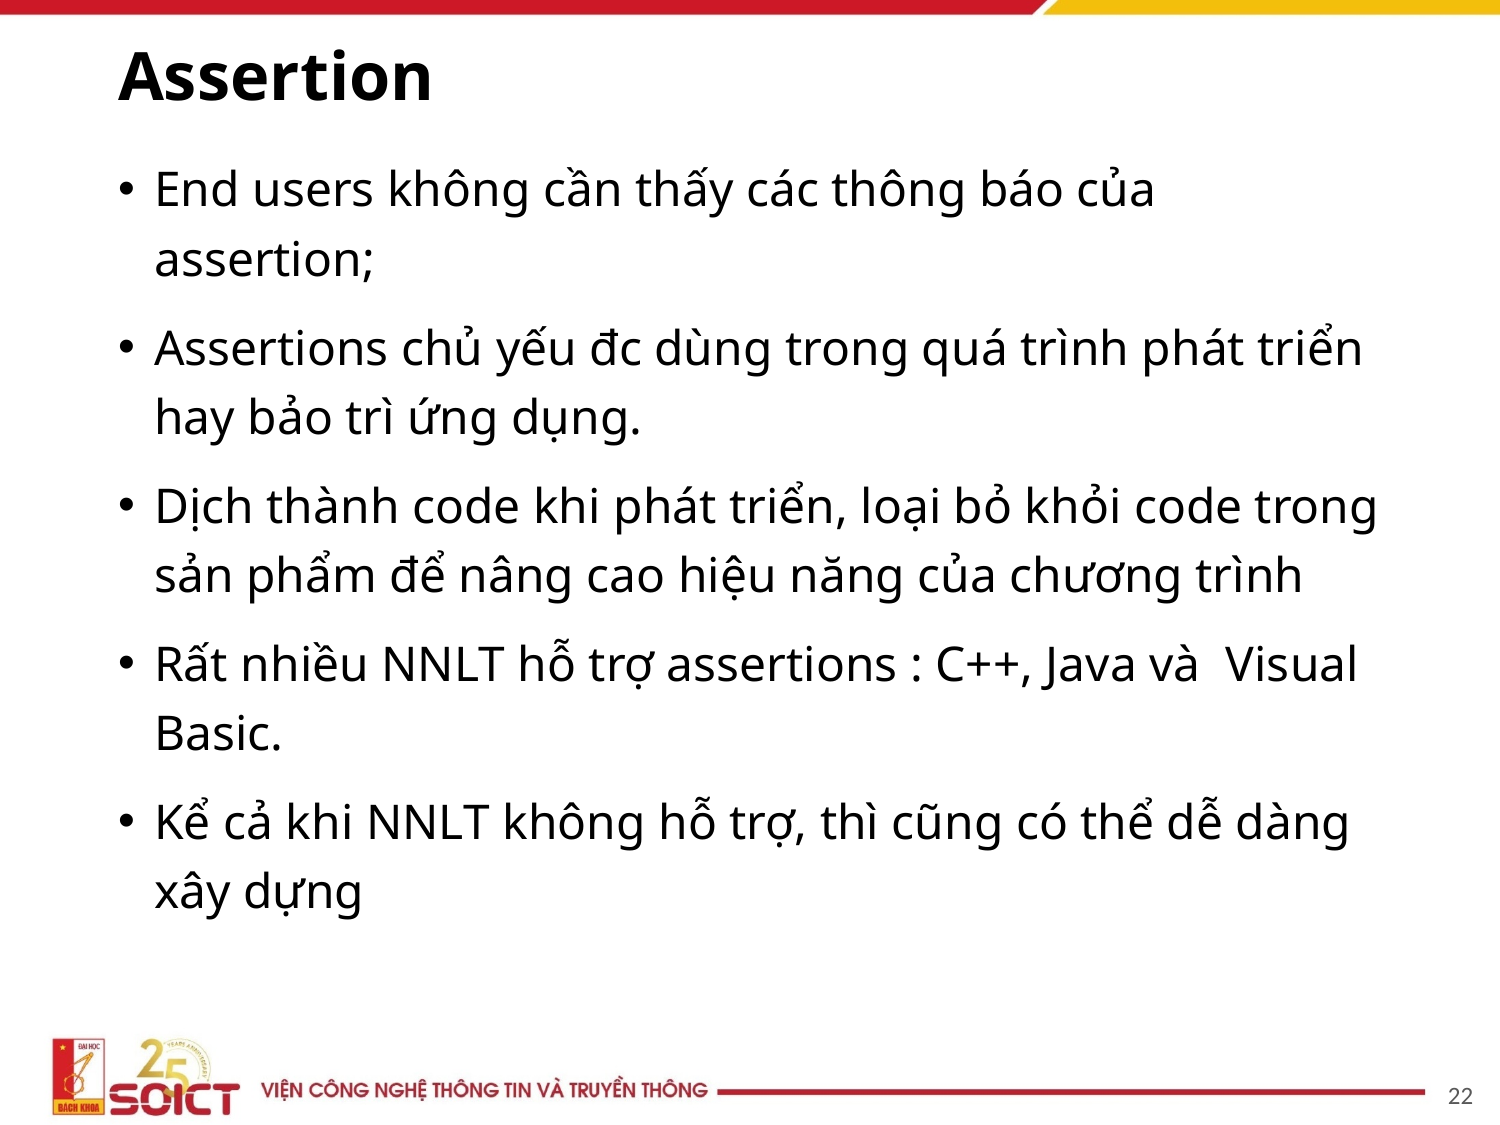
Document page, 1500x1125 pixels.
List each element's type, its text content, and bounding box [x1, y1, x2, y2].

slide_number 22 [1300, 1065, 1489, 1125]
title Assertion [103, 18, 1397, 139]
list End users không cần thấy các thông báo của assertion; Assertions chủ yếu đc dùng trong quá trình phát triển hay bảo trì ứng dụng. Dịch thành code khi phát triển, loại bỏ khỏi code trong sản phẩm để nâng cao hiệu năng của chương trình Rất nhiều NNLT hỗ trợ assertions : C++, Java và Visual Basic. Kể cả khi NNLT không hỗ trợ, thì cũng có thể dễ dàng xây dựng [103, 139, 1397, 989]
picture [0, 0, 1500, 1125]
